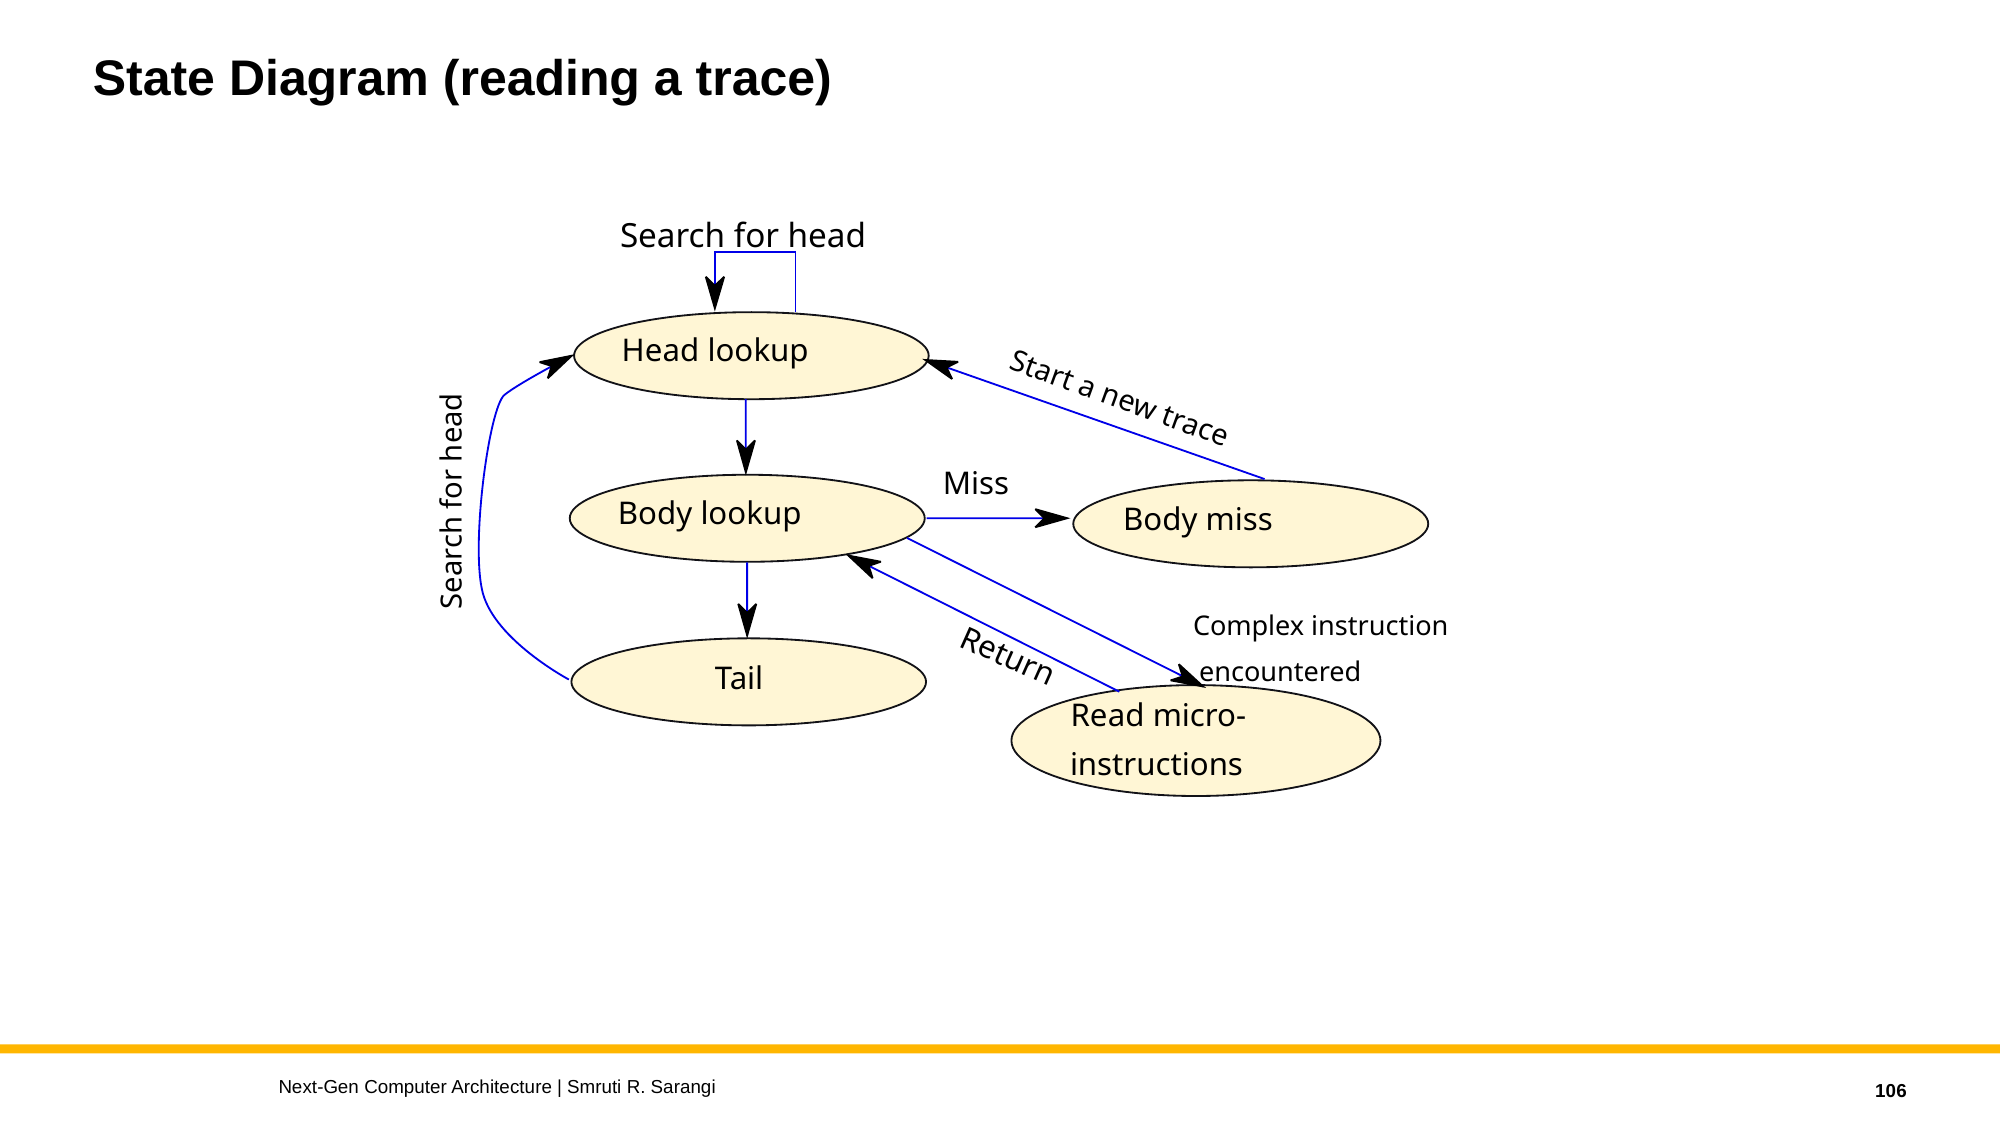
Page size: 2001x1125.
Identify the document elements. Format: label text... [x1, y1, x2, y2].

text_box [432, 213, 1539, 800]
slide_number 106 [1711, 1071, 1922, 1109]
title State Diagram (reading a trace) [78, 45, 1578, 180]
footer Next-Gen Computer Architecture | Smruti R. Sarangi [263, 1067, 1464, 1105]
